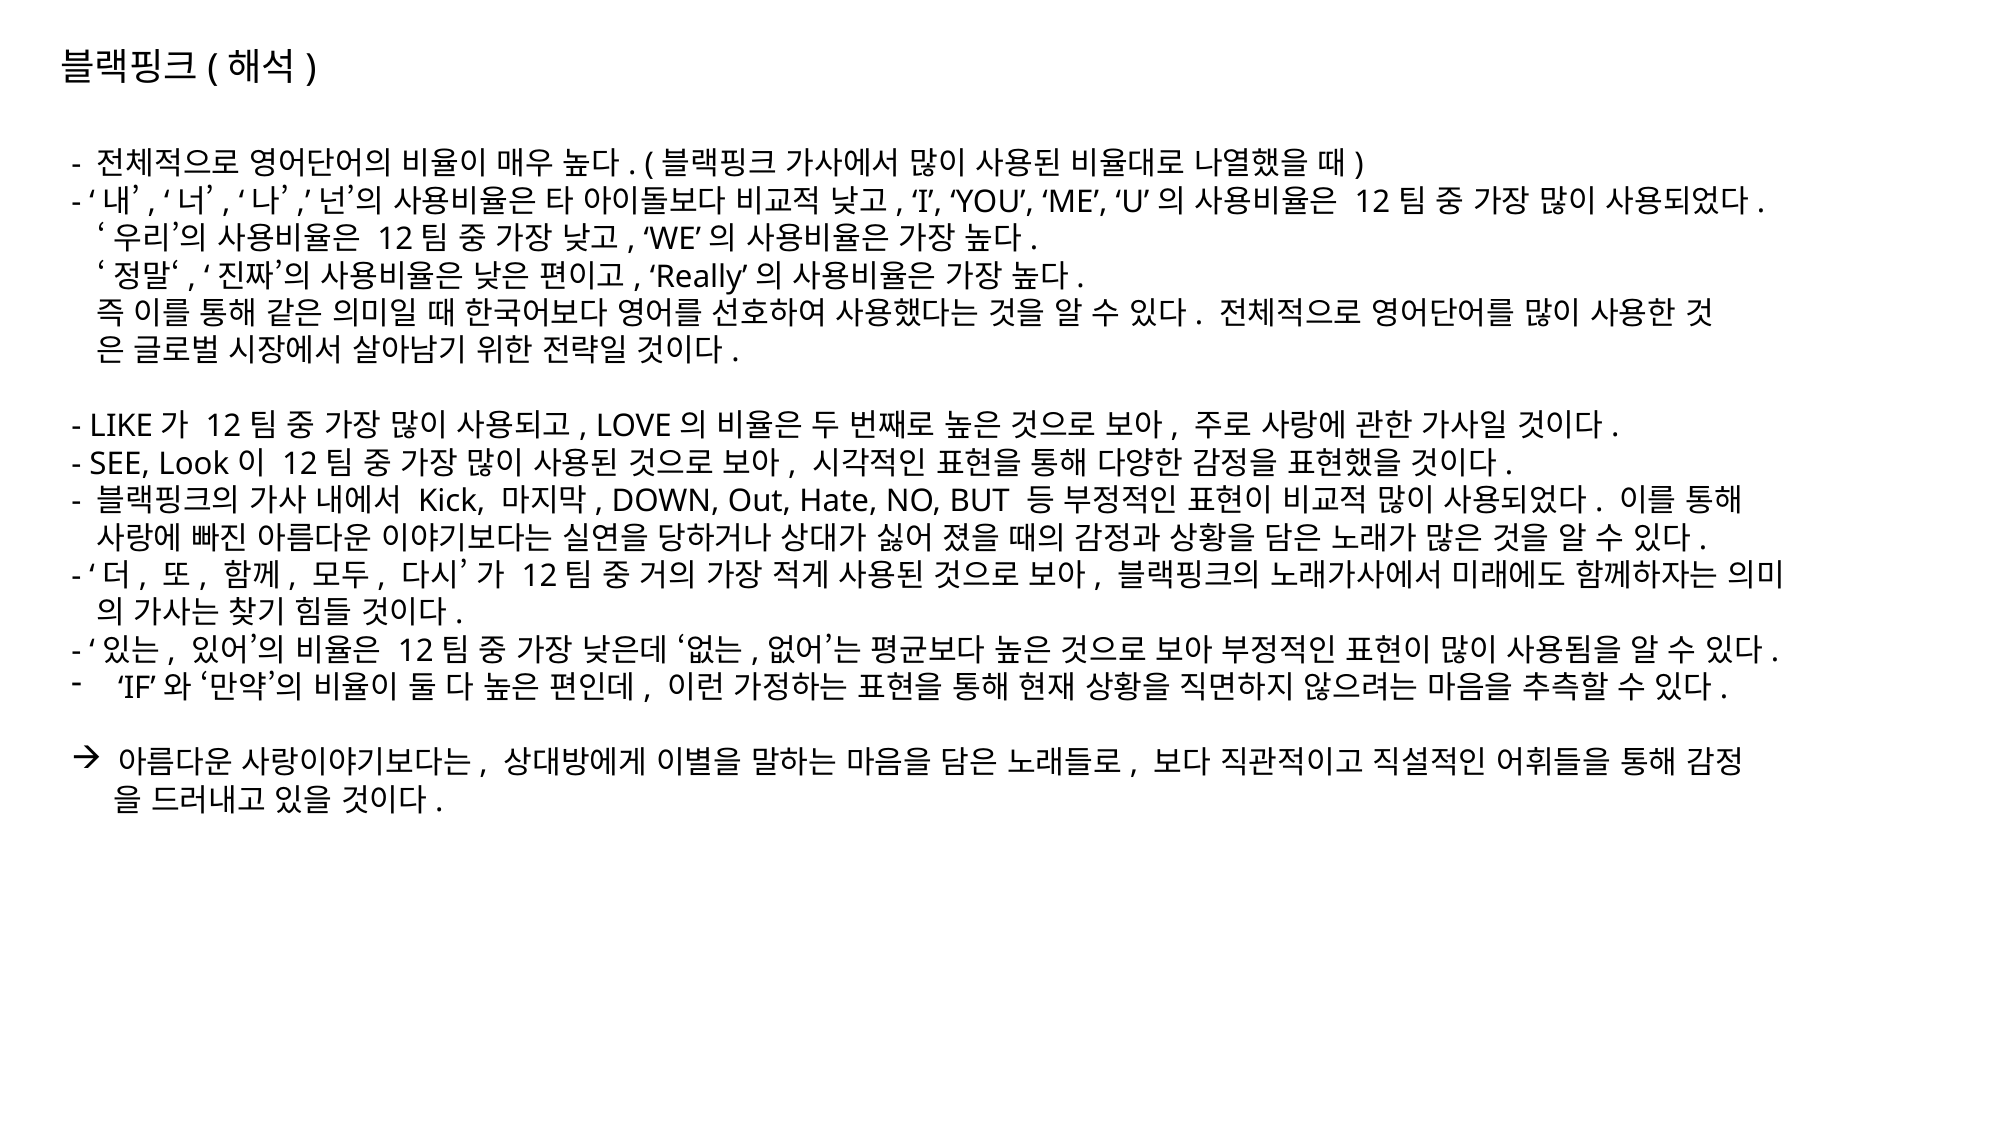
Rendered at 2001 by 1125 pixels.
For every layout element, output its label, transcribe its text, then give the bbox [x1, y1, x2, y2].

text_box 블랙핑크(해석) [45, 35, 464, 95]
text_box - 전체적으로 영어단어의 비율이 매우 높다. (블랙핑크 가사에서 많이 사용된 비율대로 나열했을 때) - ‘내’, ‘너’, ‘나’,’넌’의 사용비율은 타 아이돌보다 비교적 낮고, ‘I’, ‘YOU’, ‘ME’, ‘U’의 사용비율은 12팀 중 가장 많이 사용되었다. ‘우리’의 사용비율은 12팀 중 가장 낮고, ‘WE’의 사용비율은 가장 높다. ‘정말‘, ‘진짜’의 사용비율은 낮은 편이고, ‘Really’의 사용비율은 가장 높다. 즉 이를 통해 같은 의미일 때 한국어보다 영어를 선호하여 사용했다는 것을 알 수 있다. 전체적으로 영어단어를 많이 사용한 것 은 글로벌 시장에서 살아남기 위한 전략일 것이다. - LIKE가 12팀 중 가장 많이 사용되고, LOVE의 비율은 두 번째로 높은 것으로 보아, 주로 사랑에 관한 가사일 것이다. - SEE, Look이 12팀 중 가장 많이 사용된 것으로 보아, 시각적인 표현을 통해 다양한 감정을 표현했을 것이다. - 블랙핑크의 가사 내에서 Kick, 마지막, DOWN, Out, Hate, NO, BUT 등 부정적인 표현이 비교적 많이 사용되었다. 이를 통해 사랑에 빠진 아름다운 이야기보다는 실연을 당하거나 상대가 싫어 졌을 때의 감정과 상황을 담은 노래가 많은 것을 알 수 있다. - ‘더, 또, 함께, 모두, 다시’ 가 12팀 중 거의 가장 적게 사용된 것으로 보아, 블랙핑크의 노래가사에서 미래에도 함께하자는 의미 의 가사는 찾기 힘들 것이다. - ‘있는, 있어’의 비율은 12팀 중 가장 낮은데 ‘없는,없어’는 평균보다 높은 것으로 보아 부정적인 표현이 많이 사용됨을 알 수 있다. ‘IF’와 ‘만약’의 비율이 둘 다 높은 편인데, 이런 가정하는 표현을 통해 현재 상황을 직면하지 않으려는 마음을 추측할 수 있다. 아름다운 사랑이야기보다는, 상대방에게 이별을 말하는 마음을 담은 노래들로, 보다 직관적이고 직설적인 어휘들을 통해 감정 을 드러내고 있을 것이다. [56, 136, 1889, 825]
